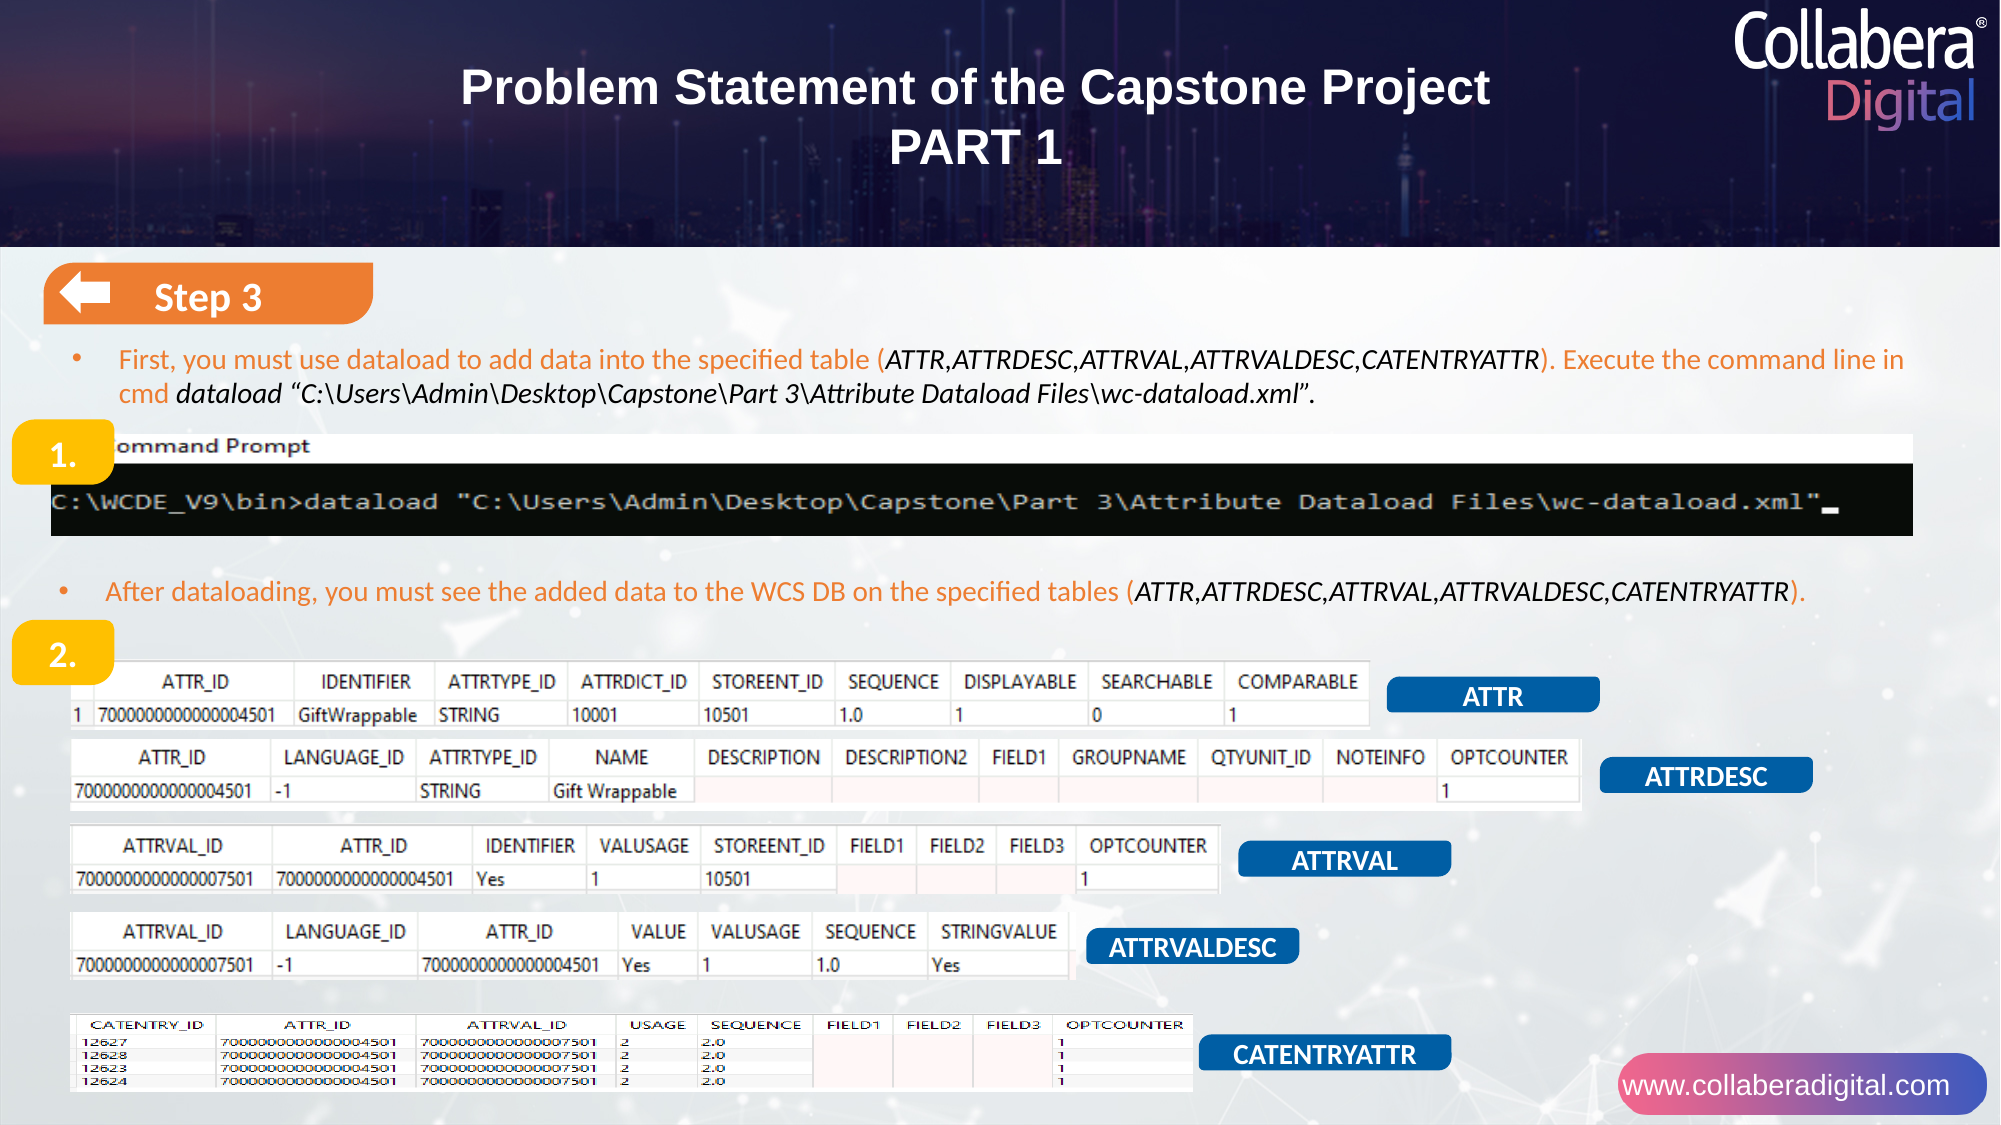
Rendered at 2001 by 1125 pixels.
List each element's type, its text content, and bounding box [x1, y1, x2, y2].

text_box 2. [10, 618, 116, 687]
text_box ATTRVAL [1237, 839, 1453, 878]
text_box ATTR [1385, 675, 1601, 714]
text_box ATTRVALDESC [1085, 926, 1301, 965]
text_box 1. [10, 418, 116, 486]
text_box Problem Statement of the Capstone Project PART 1 [422, 47, 1530, 182]
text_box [43, 262, 374, 329]
text_box ATTRDESC [1598, 755, 1815, 794]
text_box CATENTRYATTR [1197, 1032, 1453, 1072]
picture [0, 0, 2000, 1125]
text_box First, you must use dataload to add data into the specified table (ATTR,ATTRDESC,ATTRVAL,ATTRVALDESC,CATENTRYATTR). Execute the command line in cmd dataload “C:\Users\Admin\Desktop\Capstone\Part 3\Attribute Dataload Files\wc-dataload.xml”. [56, 332, 1961, 418]
text_box After dataloading, you must see the added data to the WCS DB on the specified tables (ATTR,ATTRDESC,ATTRVAL,ATTRVALDESC,CATENTRYATTR). [43, 565, 1934, 615]
